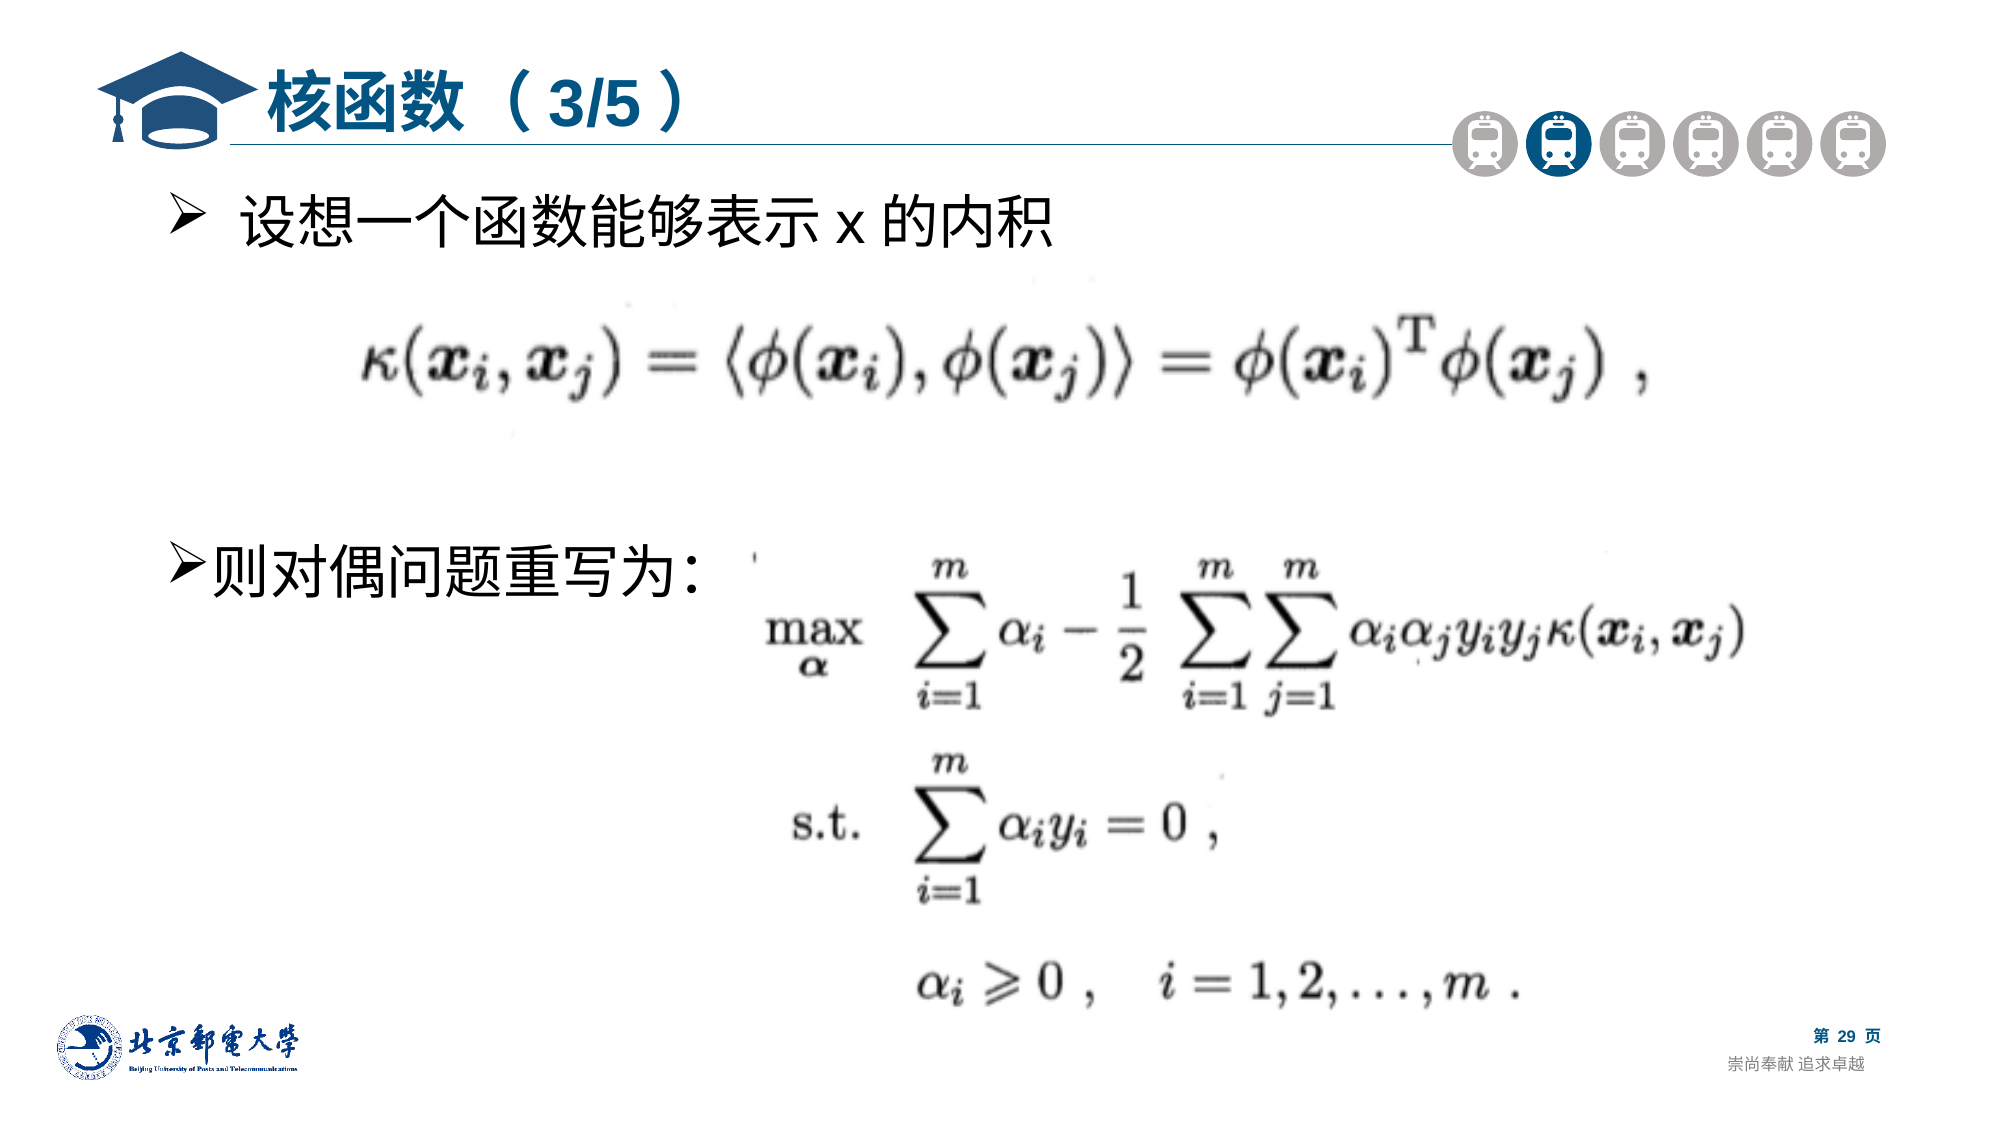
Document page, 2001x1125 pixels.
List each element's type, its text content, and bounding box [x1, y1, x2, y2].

picture [730, 551, 1758, 1024]
text_box 设想一个函数能够表示x的内积 则对偶问题重写为： [150, 177, 1882, 613]
picture [50, 1009, 305, 1086]
footer 崇尚奉献 追求卓越 [1727, 1055, 1882, 1076]
slide_number 第 页 [1727, 1023, 1882, 1048]
picture [309, 270, 1691, 459]
list 核函数（3/5） [266, 68, 1269, 142]
